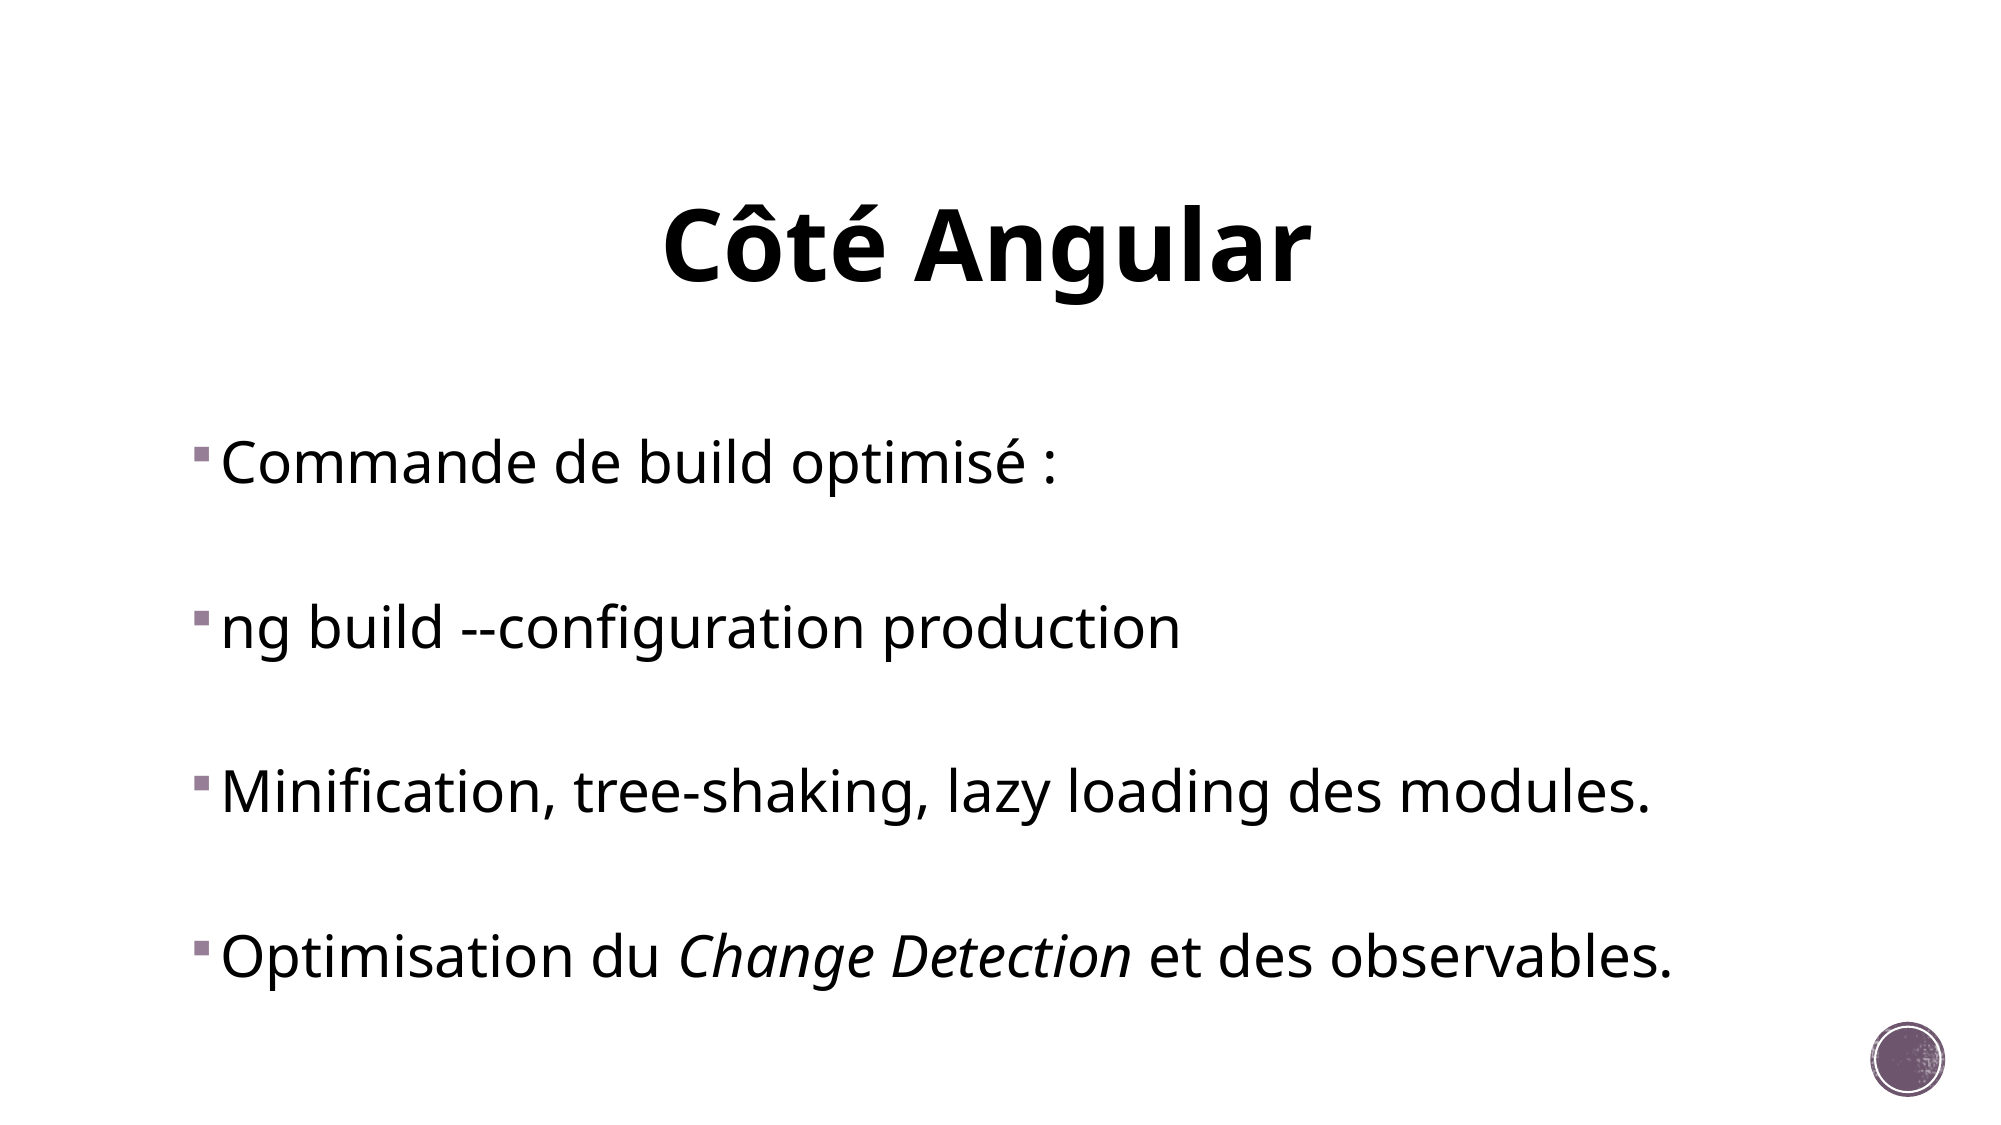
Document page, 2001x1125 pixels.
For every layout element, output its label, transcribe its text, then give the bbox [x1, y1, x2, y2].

title Côté Angular [175, 79, 1826, 344]
list Commande de build optimisé : ng build --configuration production Minification, tree-shaking, lazy loading des modules. Optimisation du Change Detection et des observables. [175, 348, 1826, 1013]
